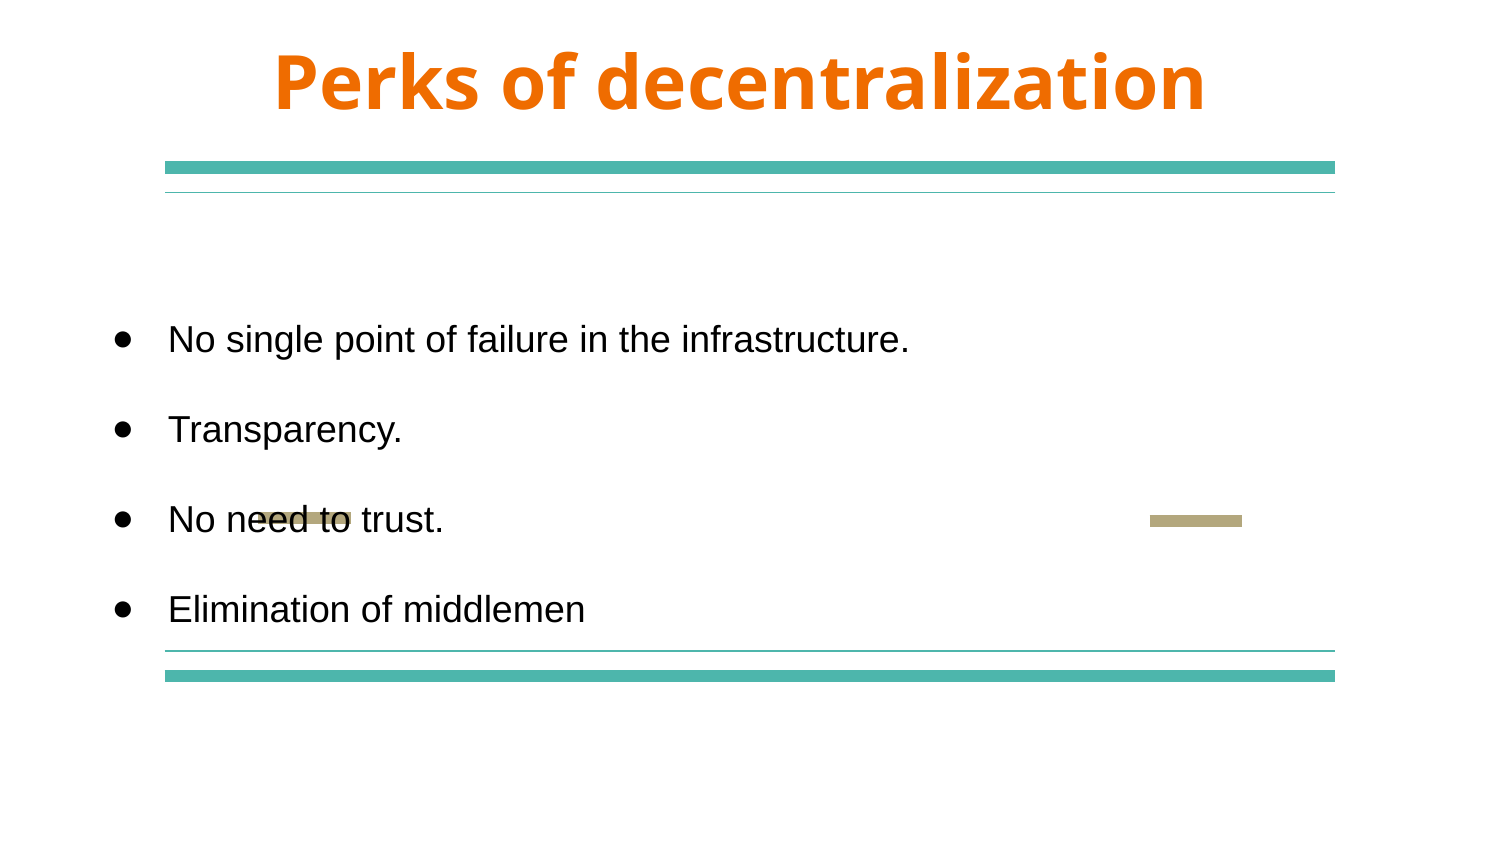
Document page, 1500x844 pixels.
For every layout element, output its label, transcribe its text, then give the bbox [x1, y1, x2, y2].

text_box No single point of failure in the infrastructure. Transparency. No need to trust. Elimination of middlemen [77, 299, 1422, 654]
title Perks of decentralization [51, 31, 1449, 140]
